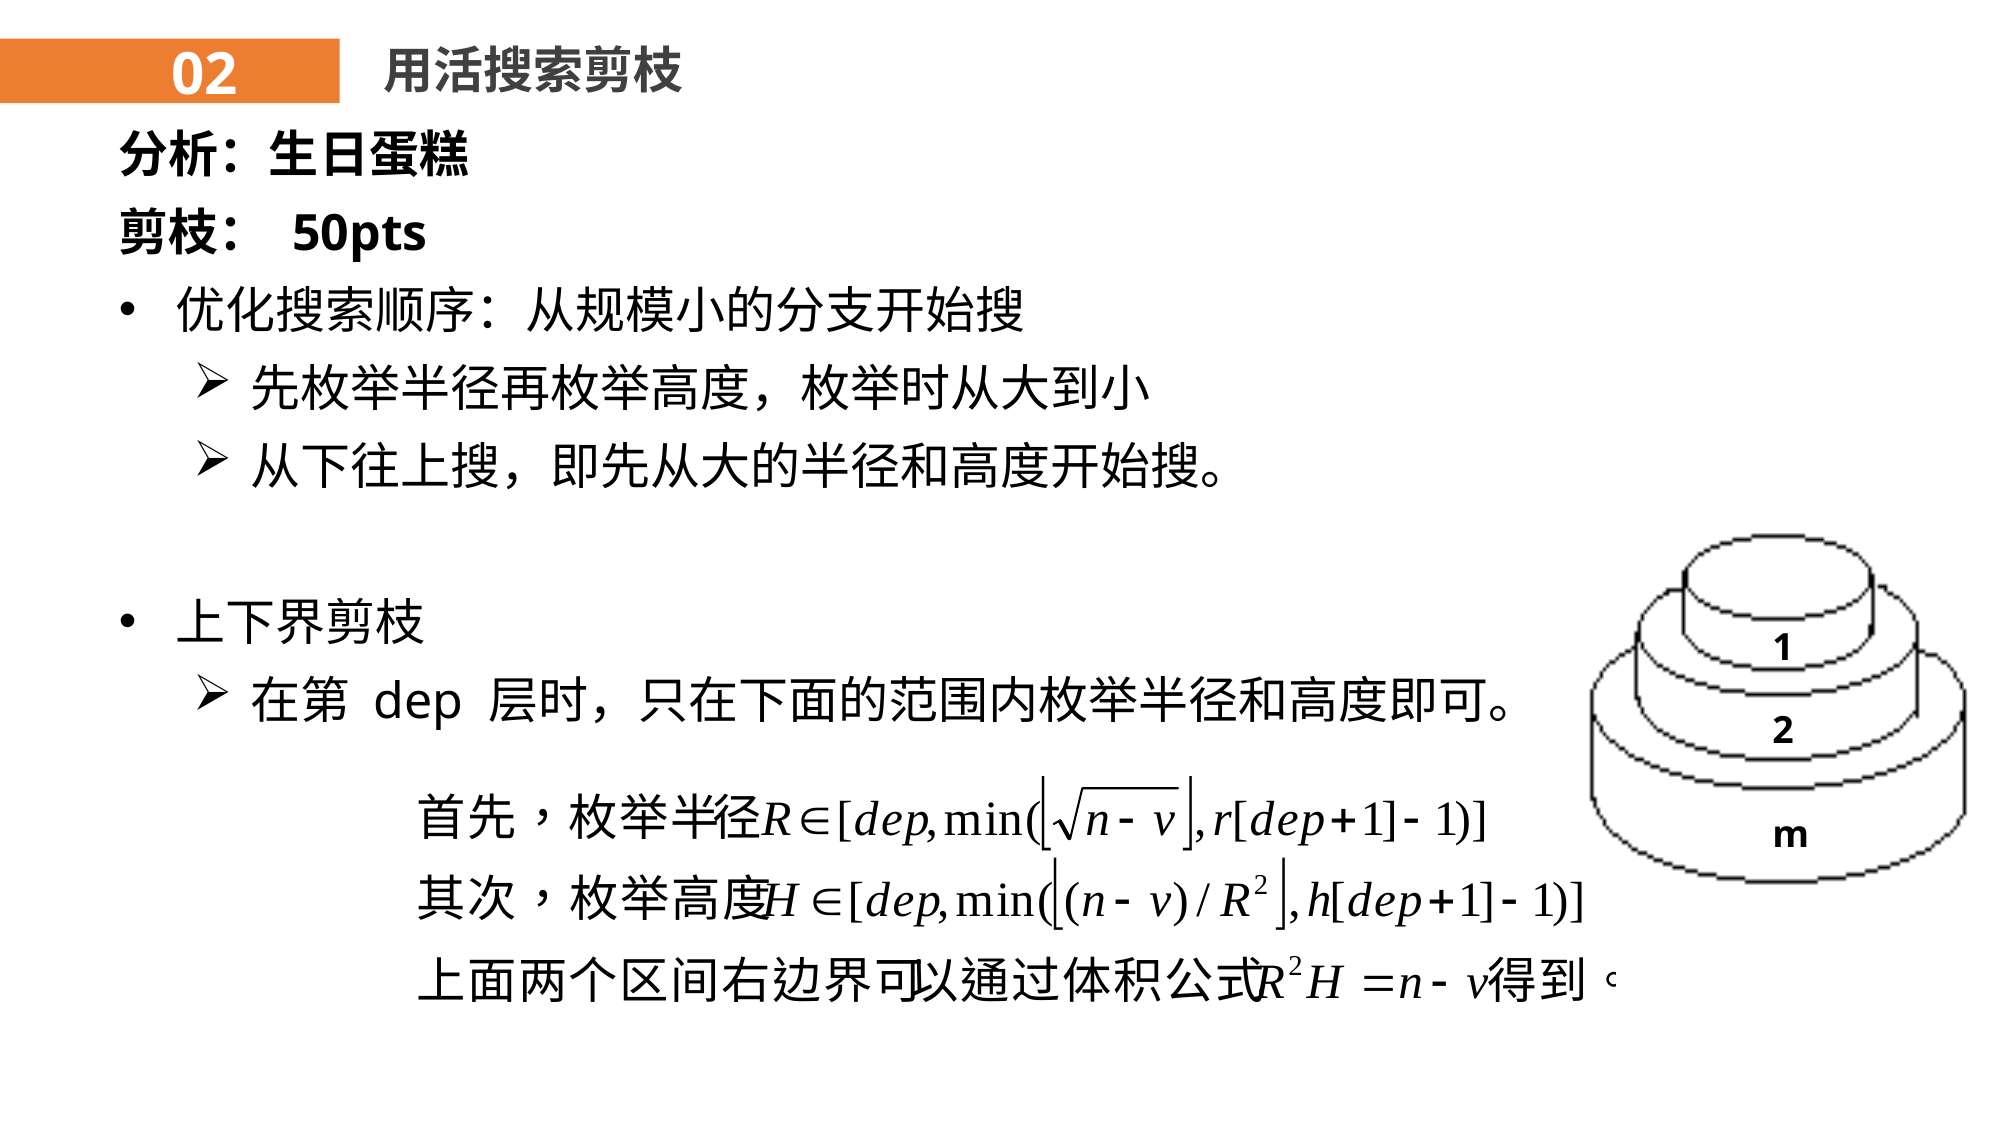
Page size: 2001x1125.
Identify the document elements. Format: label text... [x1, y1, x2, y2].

text_box 分析：生日蛋糕 剪枝： 50pts 优化搜索顺序：从规模小的分支开始搜 先枚举半径再枚举高度，枚举时从大到小 从下往上搜，即先从大的半径和高度开始搜。 上下界剪枝 在第 dep 层时，只在下面的范围内枚举半径和高度即可。 [104, 97, 1922, 1048]
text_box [0, 31, 1127, 107]
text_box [410, 776, 1616, 1012]
picture [1543, 496, 2000, 903]
